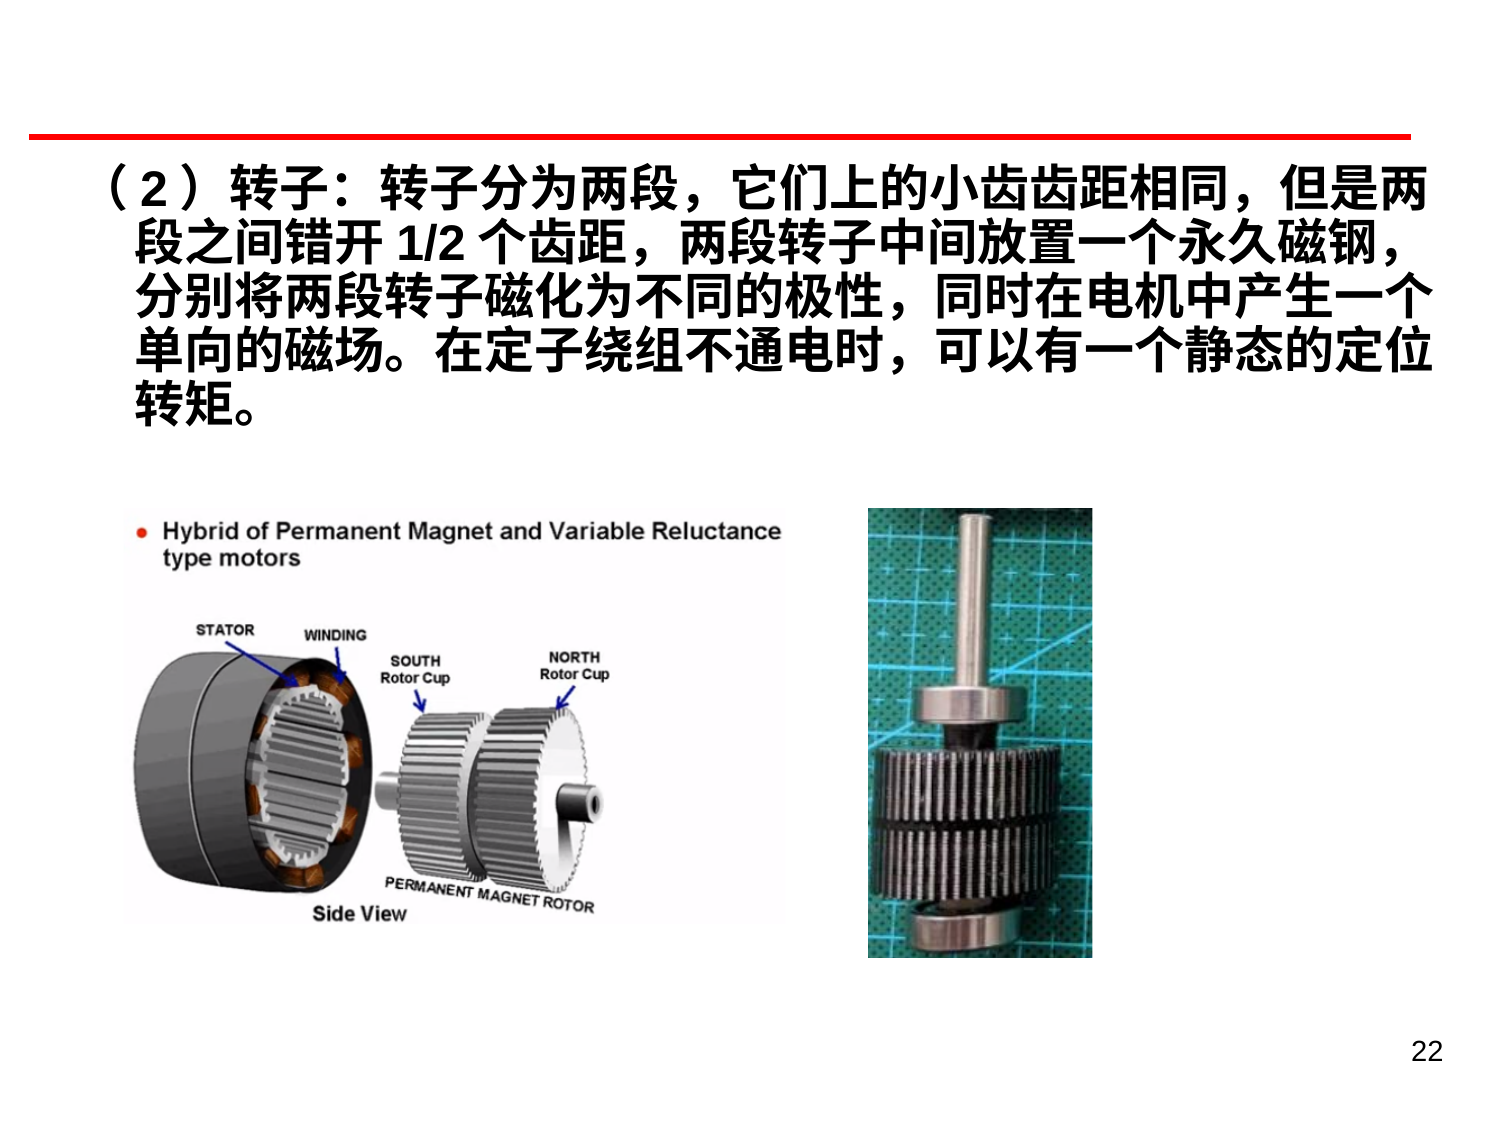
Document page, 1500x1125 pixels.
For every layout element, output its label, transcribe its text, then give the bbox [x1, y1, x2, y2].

picture [867, 508, 1093, 958]
slide_number 22 [1363, 1024, 1459, 1103]
picture [123, 508, 786, 924]
list （2）转子：转子分为两段，它们上的小齿齿距相同，但是两段之间错开1/2个齿距，两段转子中间放置一个永久磁钢，分别将两段转子磁化为不同的极性，同时在电机中产生一个单向的磁场。在定子绕组不通电时，可以有一个静态的定位转矩。 [63, 155, 1451, 445]
